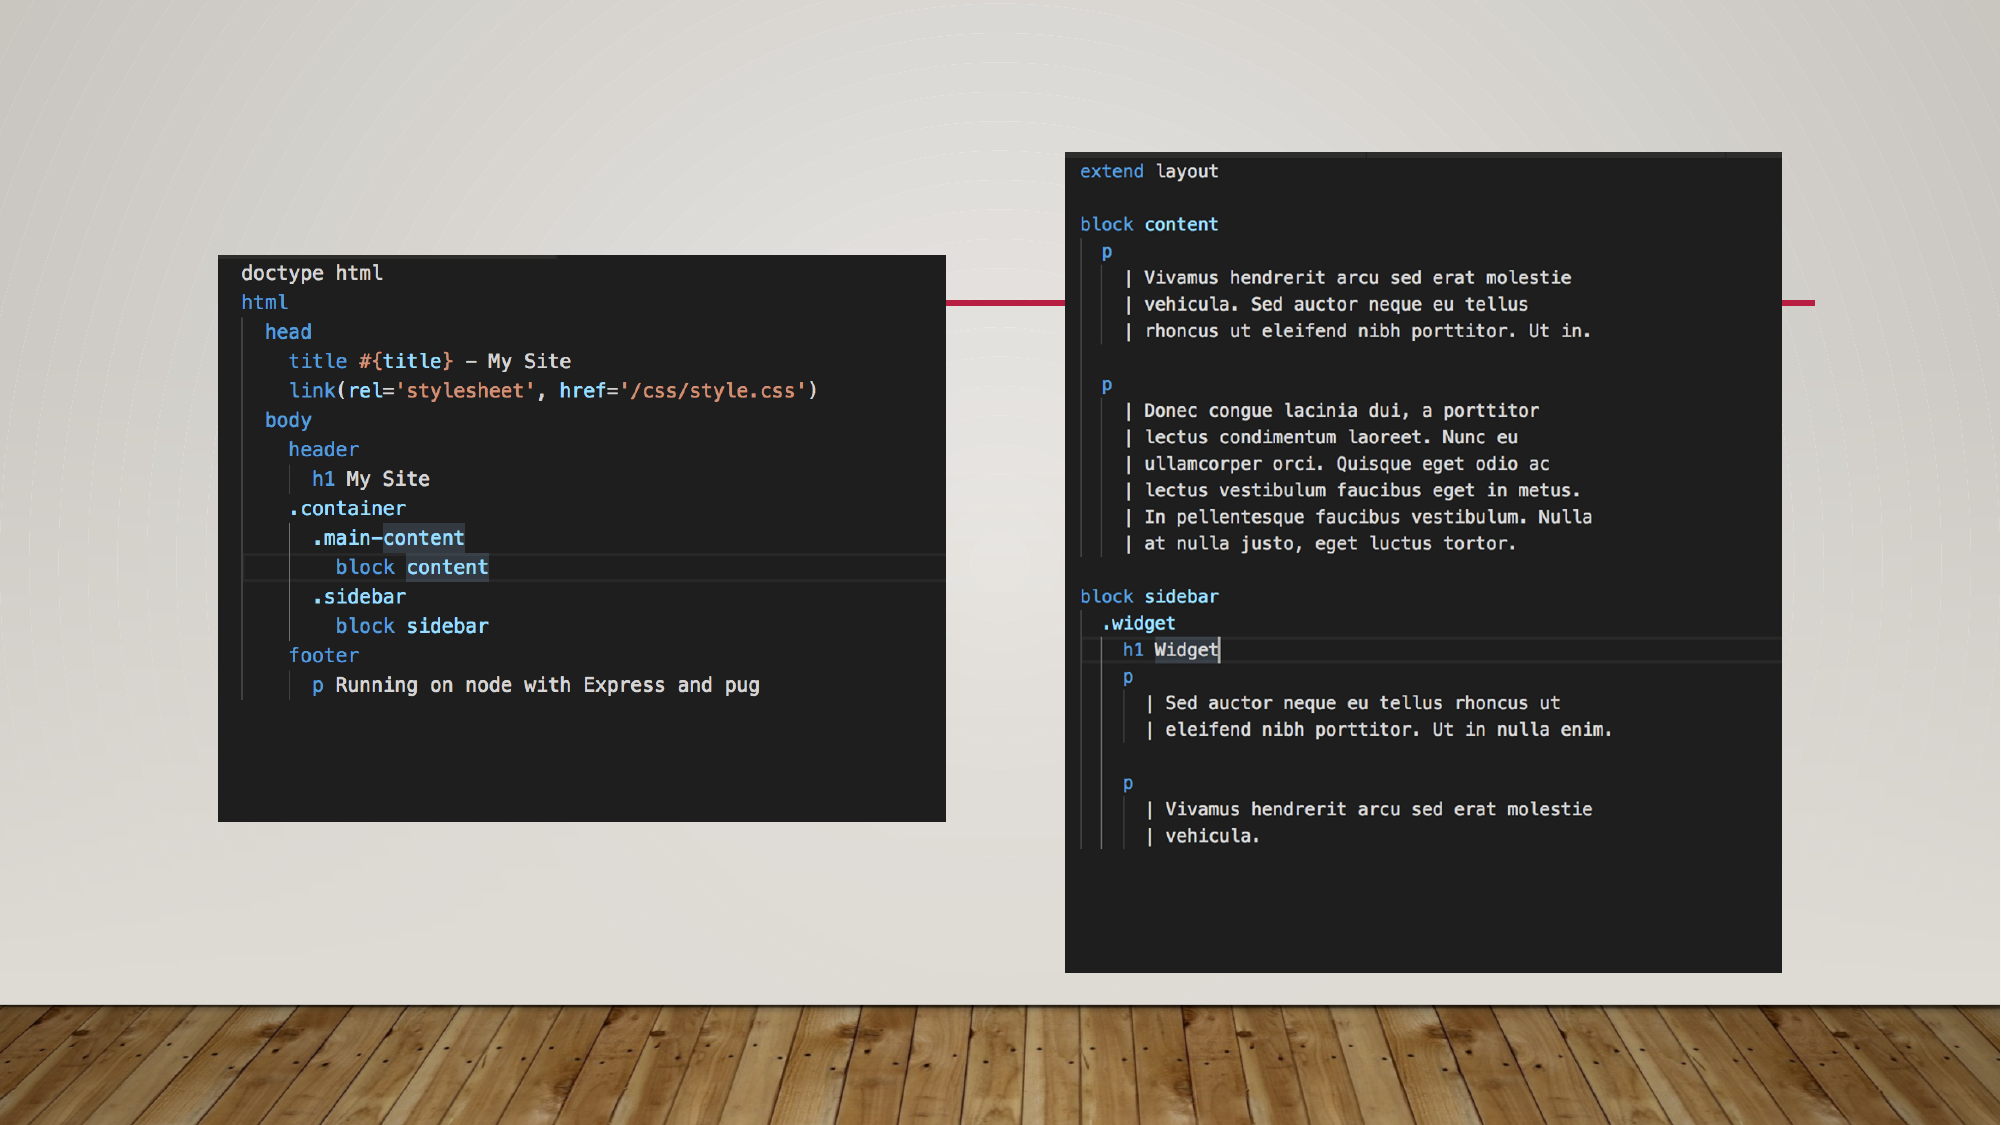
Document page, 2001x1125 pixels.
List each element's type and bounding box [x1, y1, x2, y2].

picture [1065, 151, 1782, 974]
picture [0, 1005, 2000, 1125]
picture [218, 255, 947, 822]
